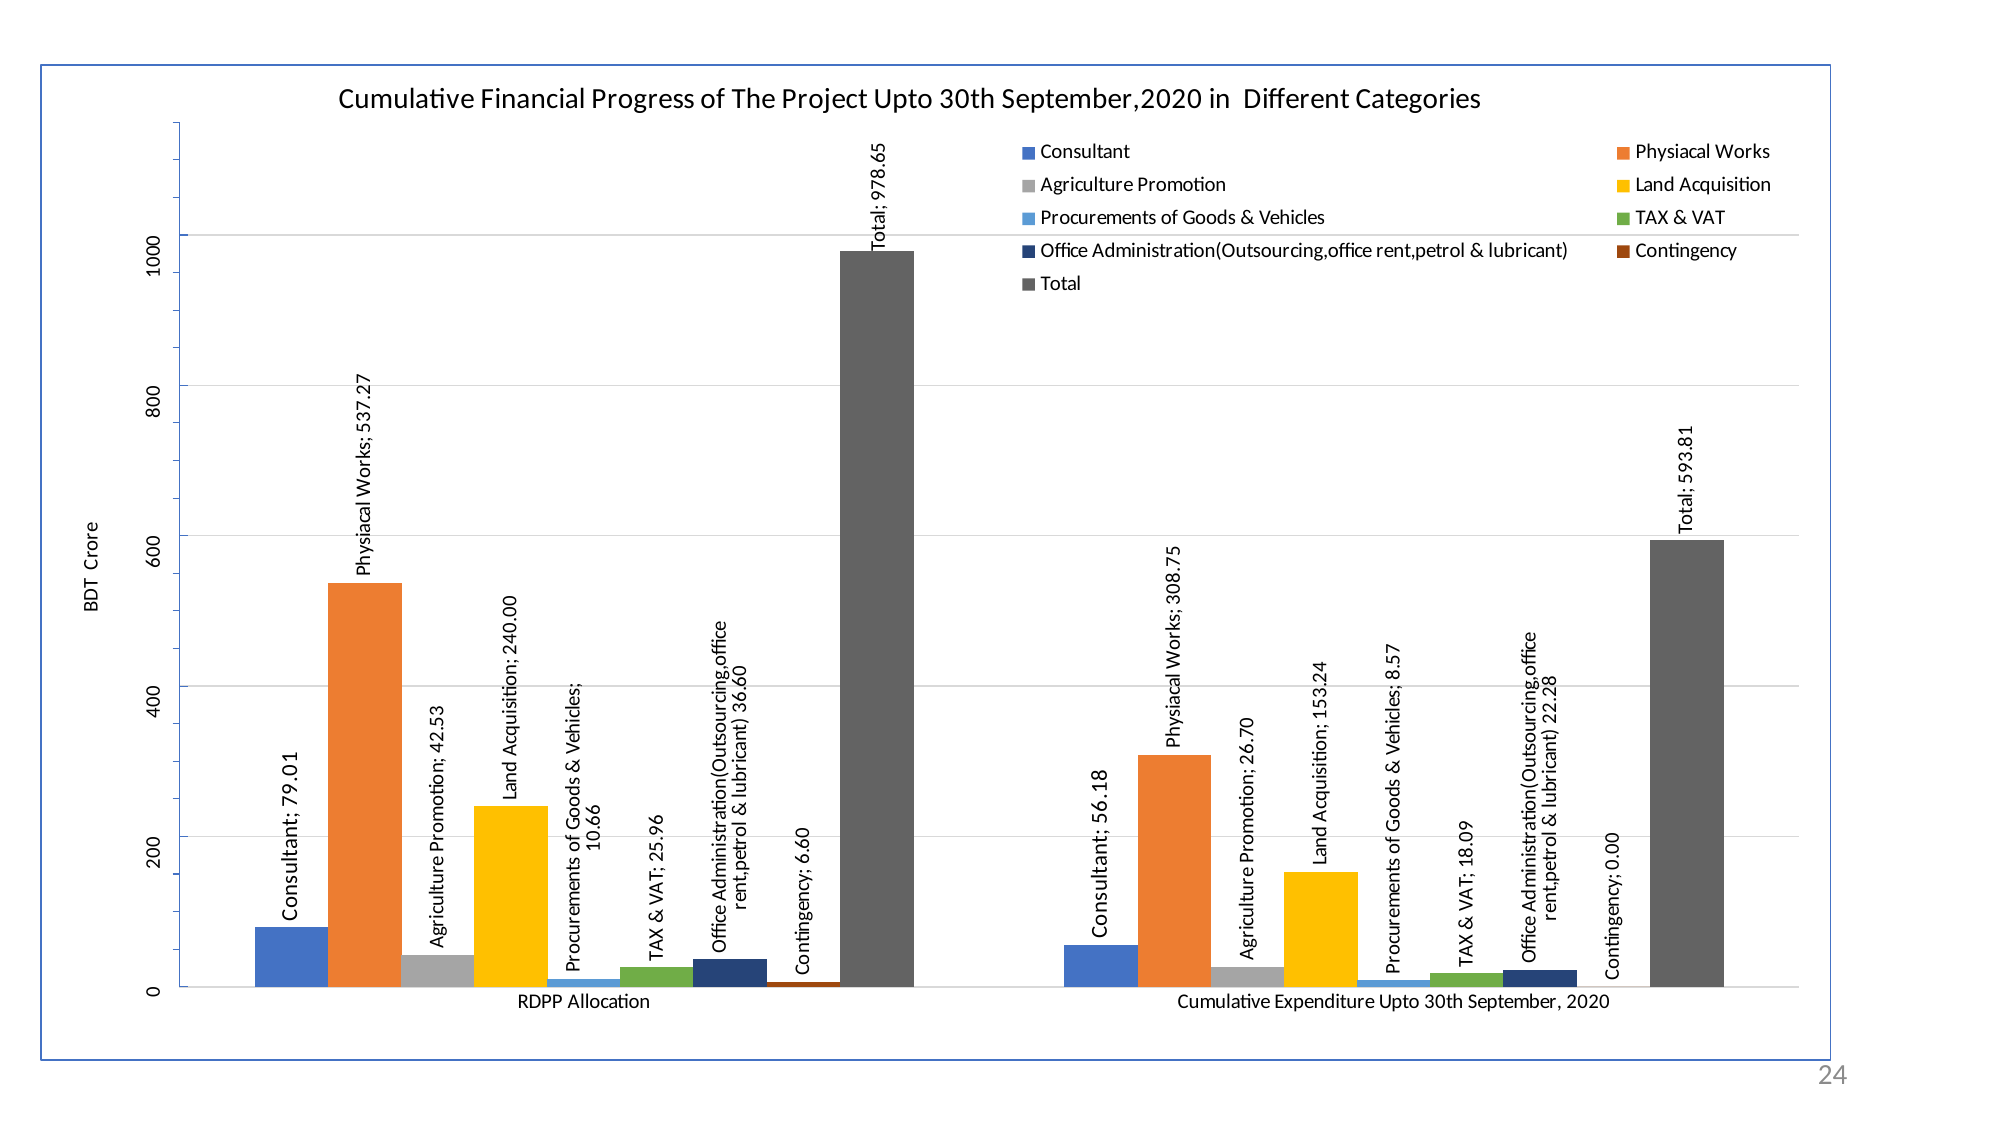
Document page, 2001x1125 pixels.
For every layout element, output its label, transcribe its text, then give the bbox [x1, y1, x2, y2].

slide_number 24 [1412, 1042, 1863, 1103]
chart [40, 64, 1832, 1061]
